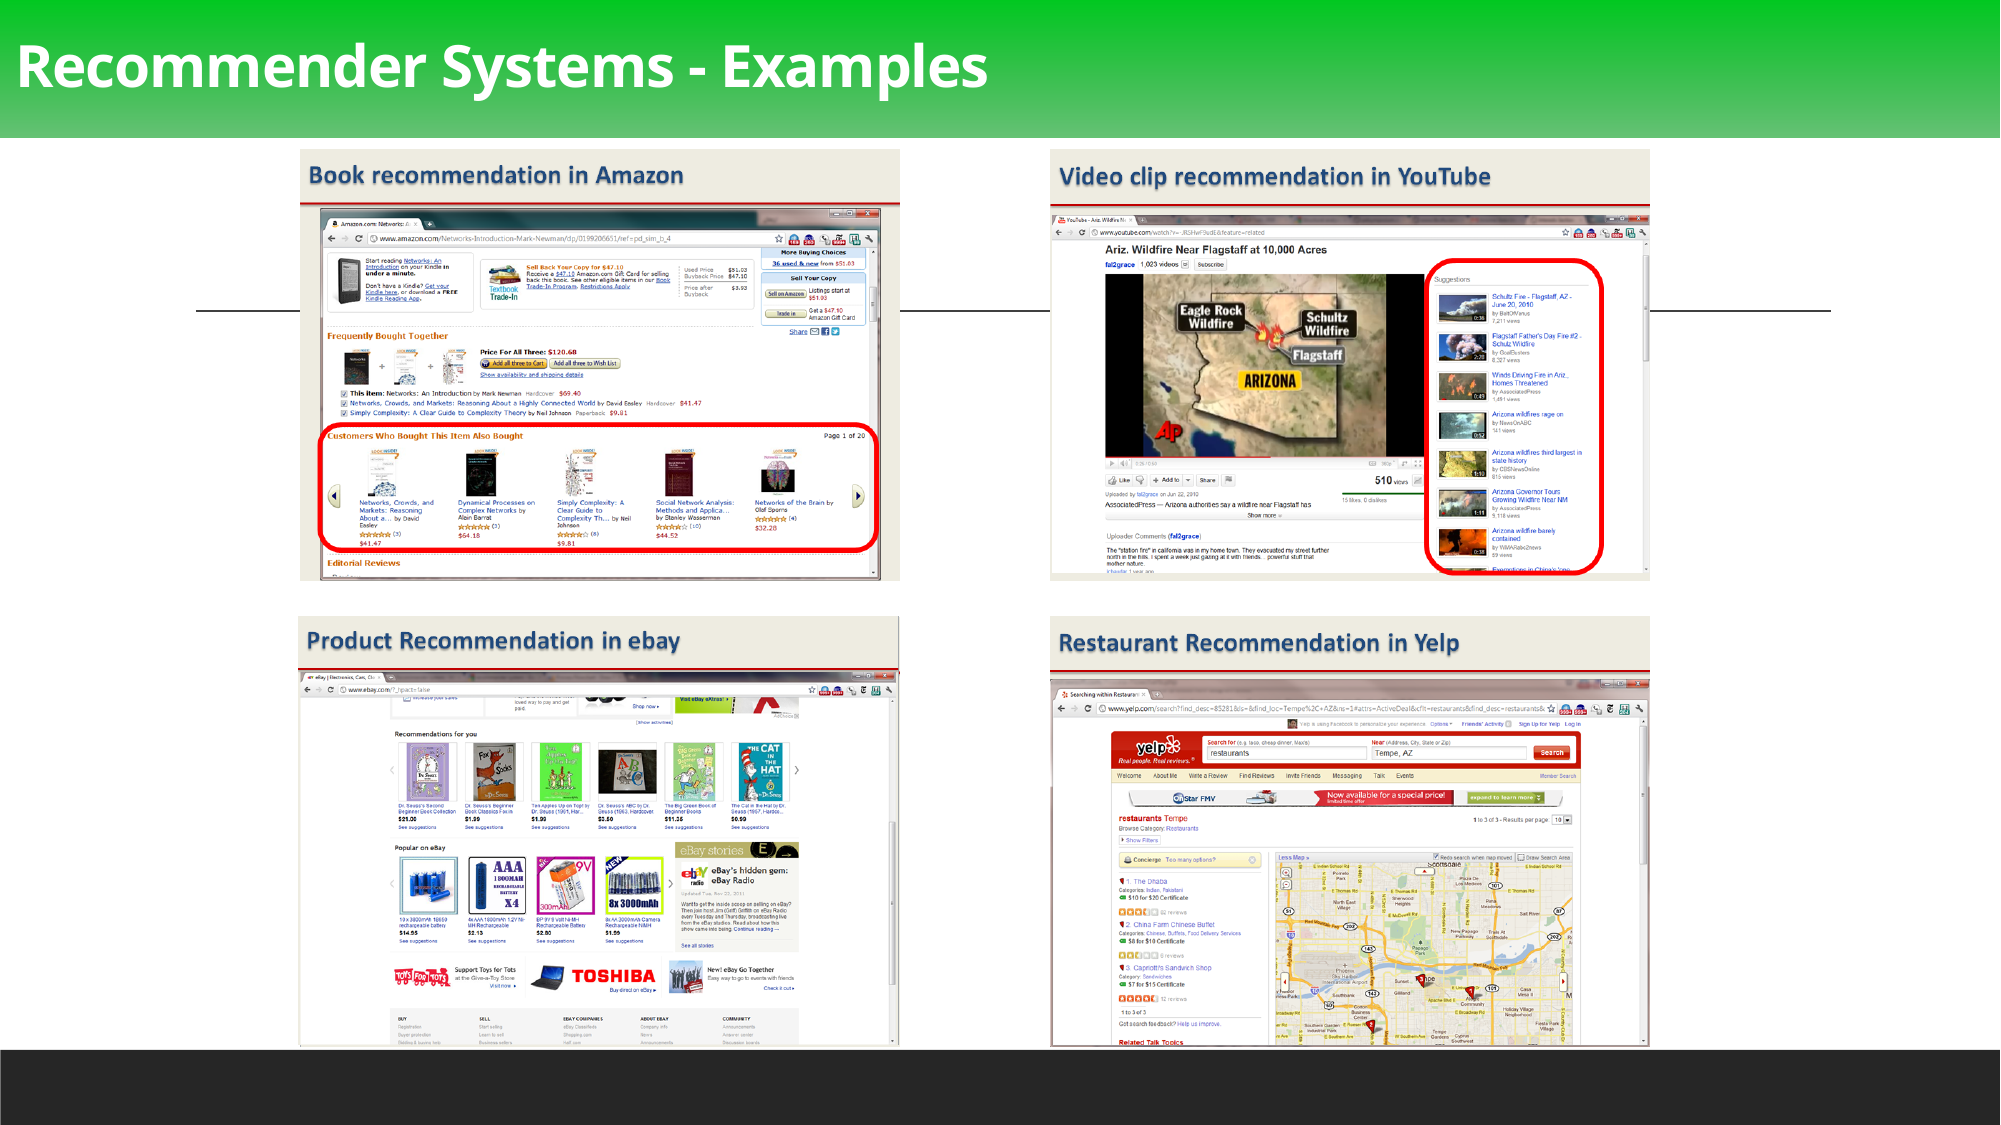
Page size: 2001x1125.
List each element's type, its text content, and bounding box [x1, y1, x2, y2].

picture [299, 149, 901, 582]
picture [1049, 616, 1651, 1048]
picture [1049, 149, 1651, 581]
picture [297, 616, 901, 1048]
title Recommender Systems - Examples [0, 0, 2000, 138]
